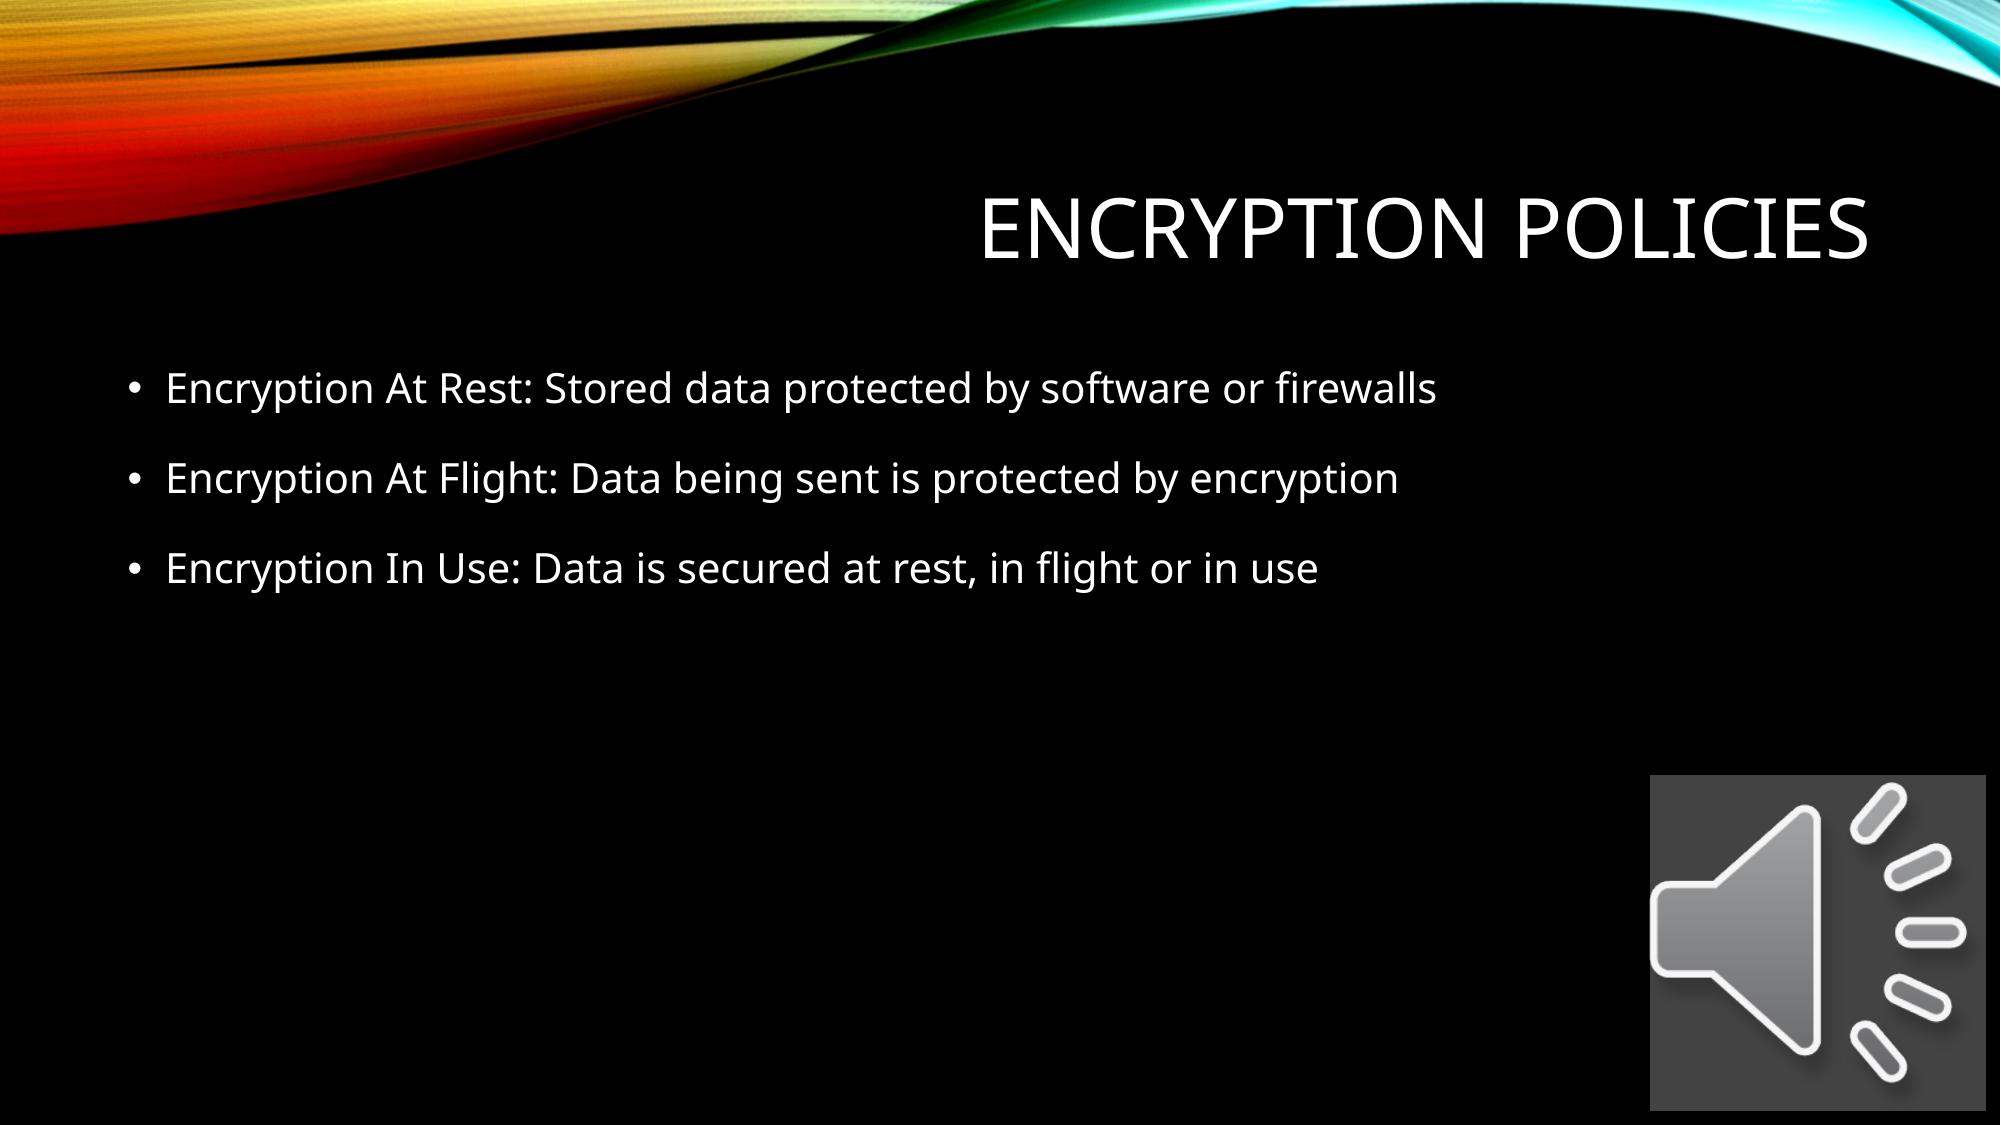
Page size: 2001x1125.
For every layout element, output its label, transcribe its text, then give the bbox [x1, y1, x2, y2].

title ENCRYPTION POLICIES [474, 125, 1888, 338]
list Encryption At Rest: Stored data protected by software or firewalls Encryption At Flight: Data being sent is protected by encryption Encryption In Use: Data is secured at rest, in flight or in use [112, 360, 1888, 1021]
picture [0, 0, 2000, 237]
picture [1648, 773, 1987, 1112]
